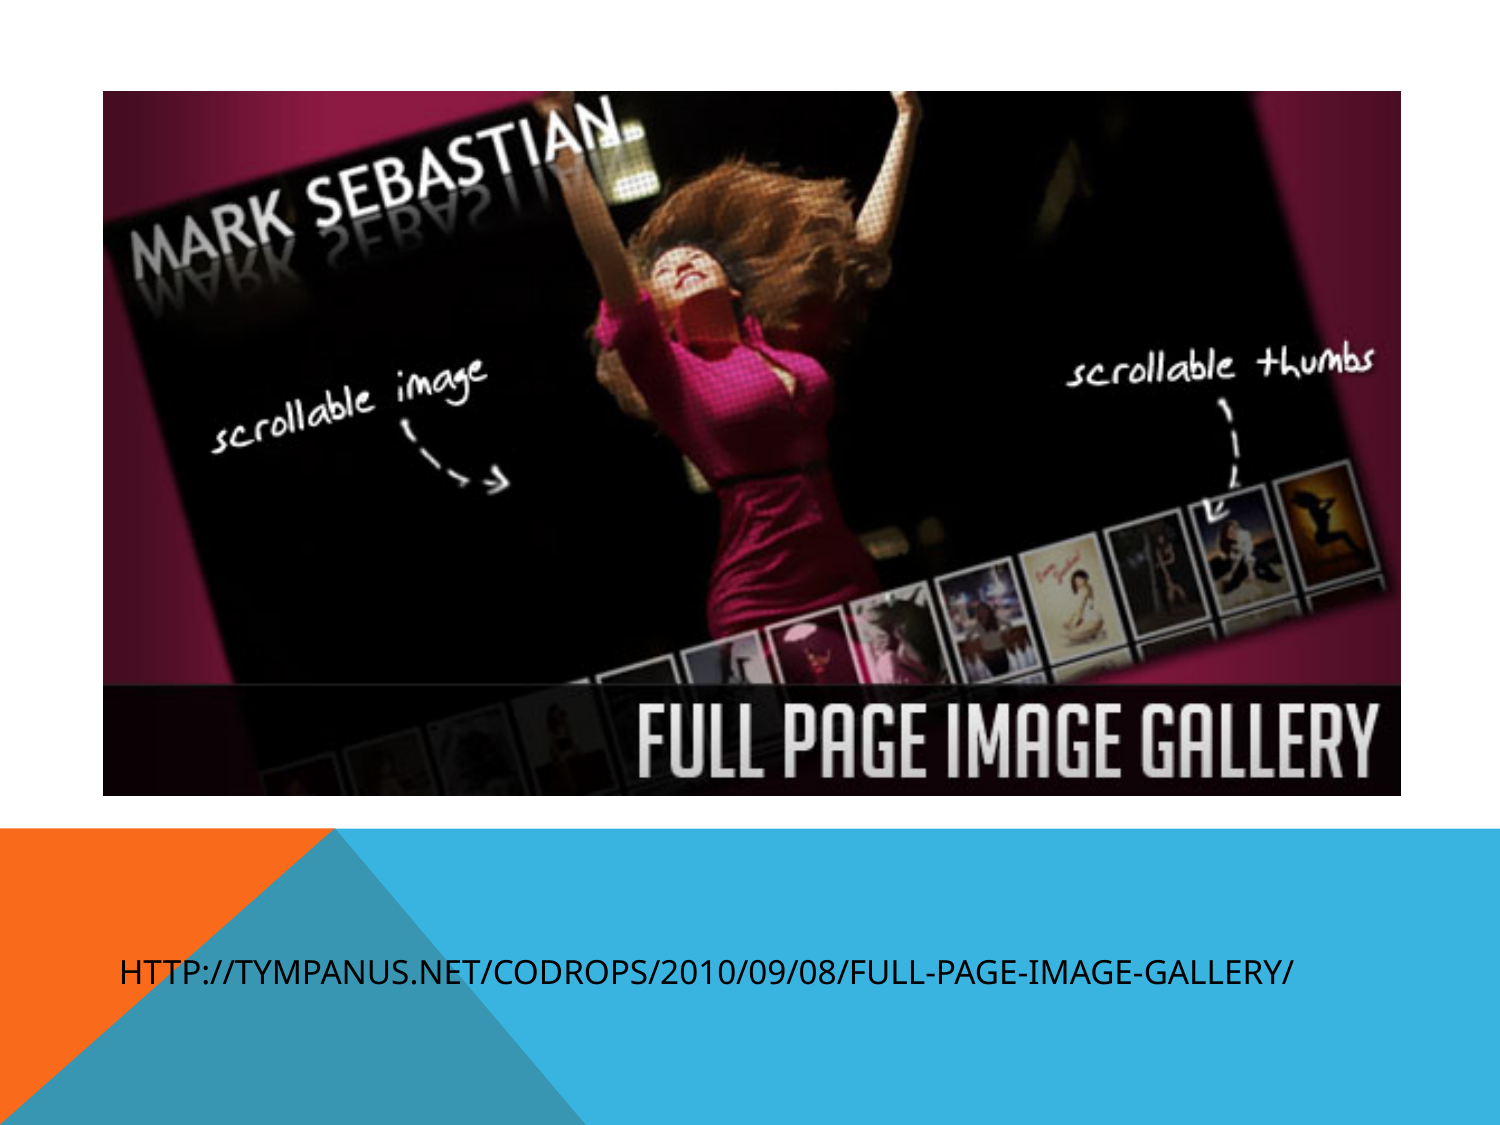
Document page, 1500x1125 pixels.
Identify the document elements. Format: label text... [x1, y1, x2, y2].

title http://tympanus.net/codrops/2010/09/08/full-page-image-gallery/ [103, 913, 1454, 1030]
picture [103, 91, 1401, 796]
